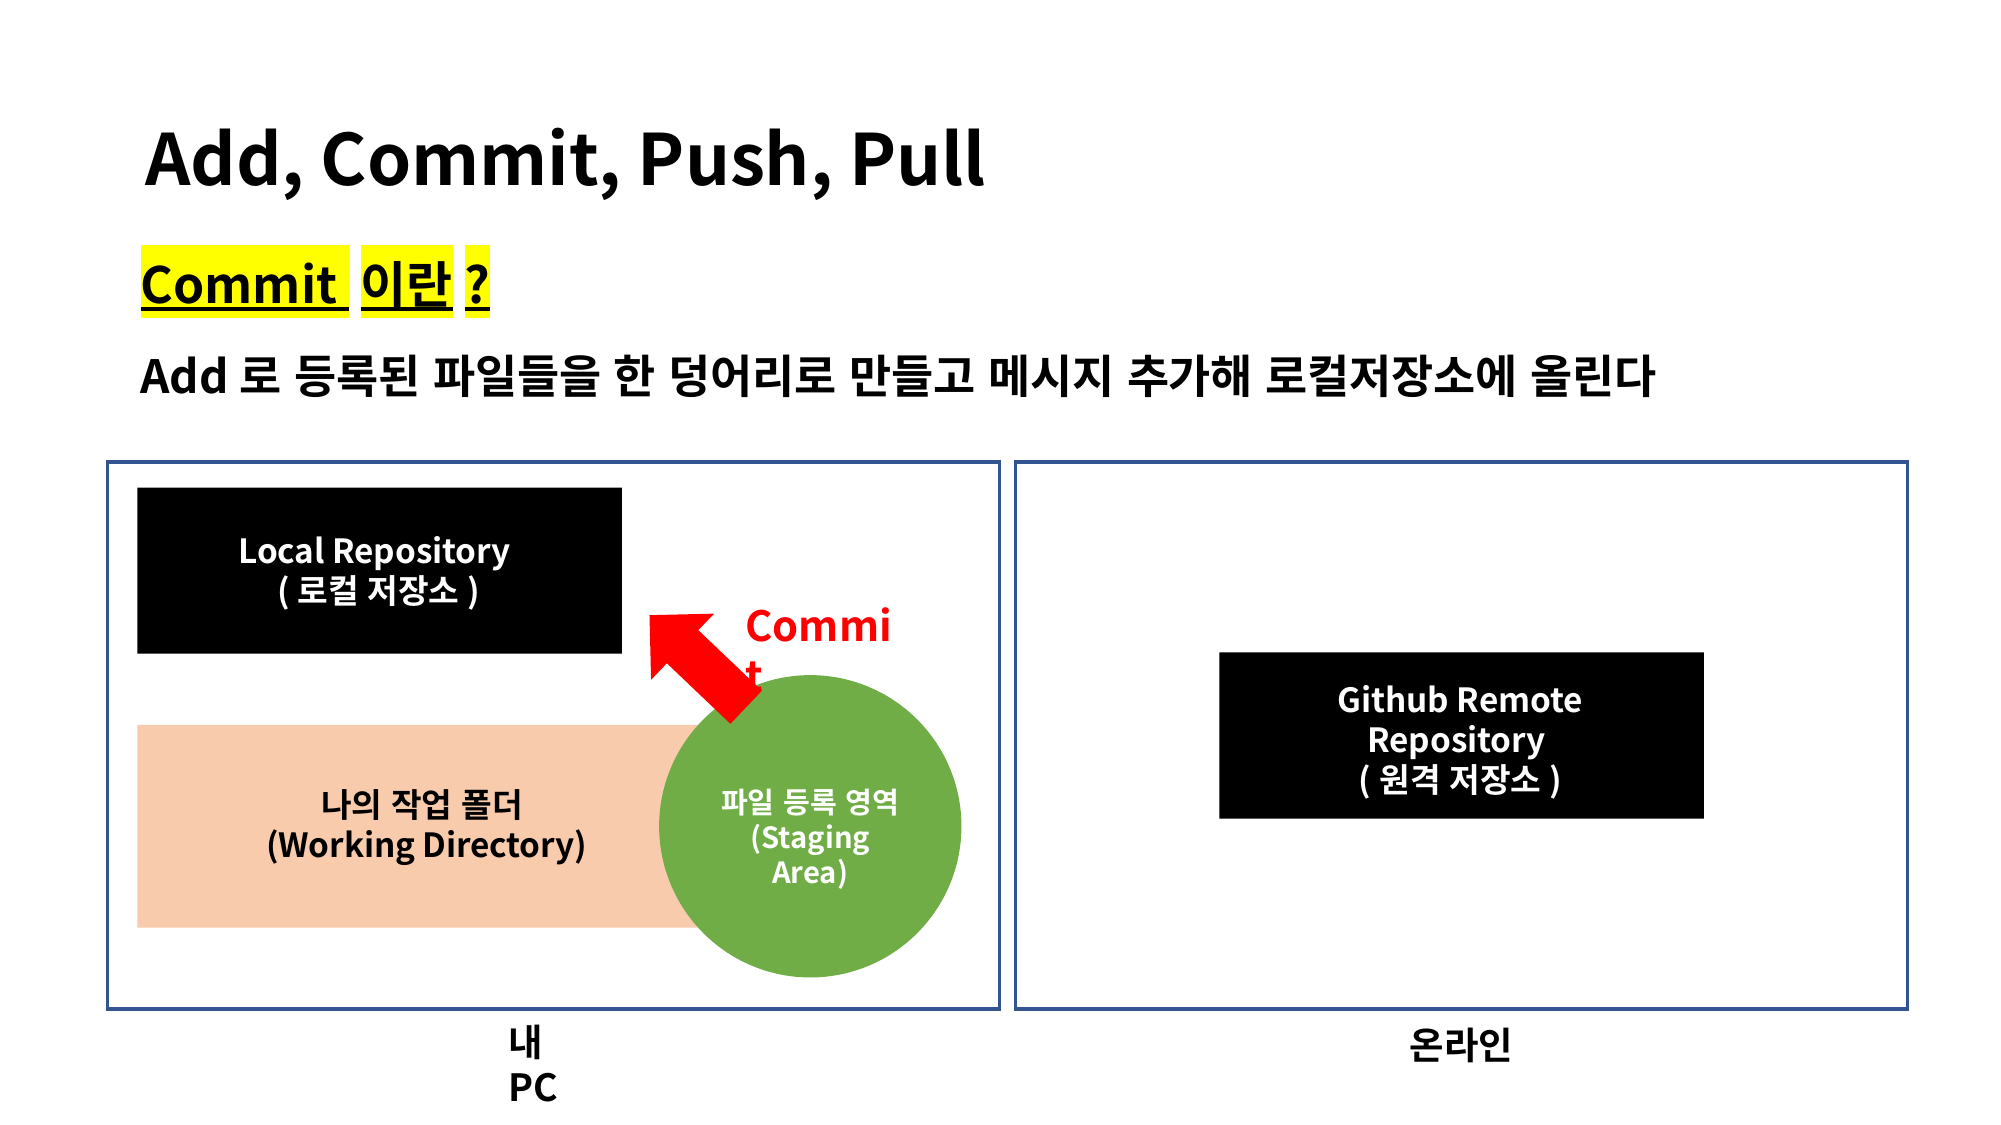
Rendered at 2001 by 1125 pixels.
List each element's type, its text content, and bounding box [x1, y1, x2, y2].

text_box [137, 487, 622, 654]
text_box Add, Commit, Push, Pull [130, 107, 1002, 207]
text_box 온라인 [1395, 1014, 1540, 1075]
text_box Commit 이란? [125, 245, 1526, 321]
text_box Add로 등록된 파일들을 한 덩어리로 만들고 메시지 추가해 로컬저장소에 올린다 [125, 339, 1870, 410]
text_box [107, 461, 1001, 1010]
text_box [1014, 461, 1909, 1010]
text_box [1219, 652, 1704, 819]
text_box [137, 592, 962, 978]
text_box 내 PC [493, 1011, 622, 1117]
